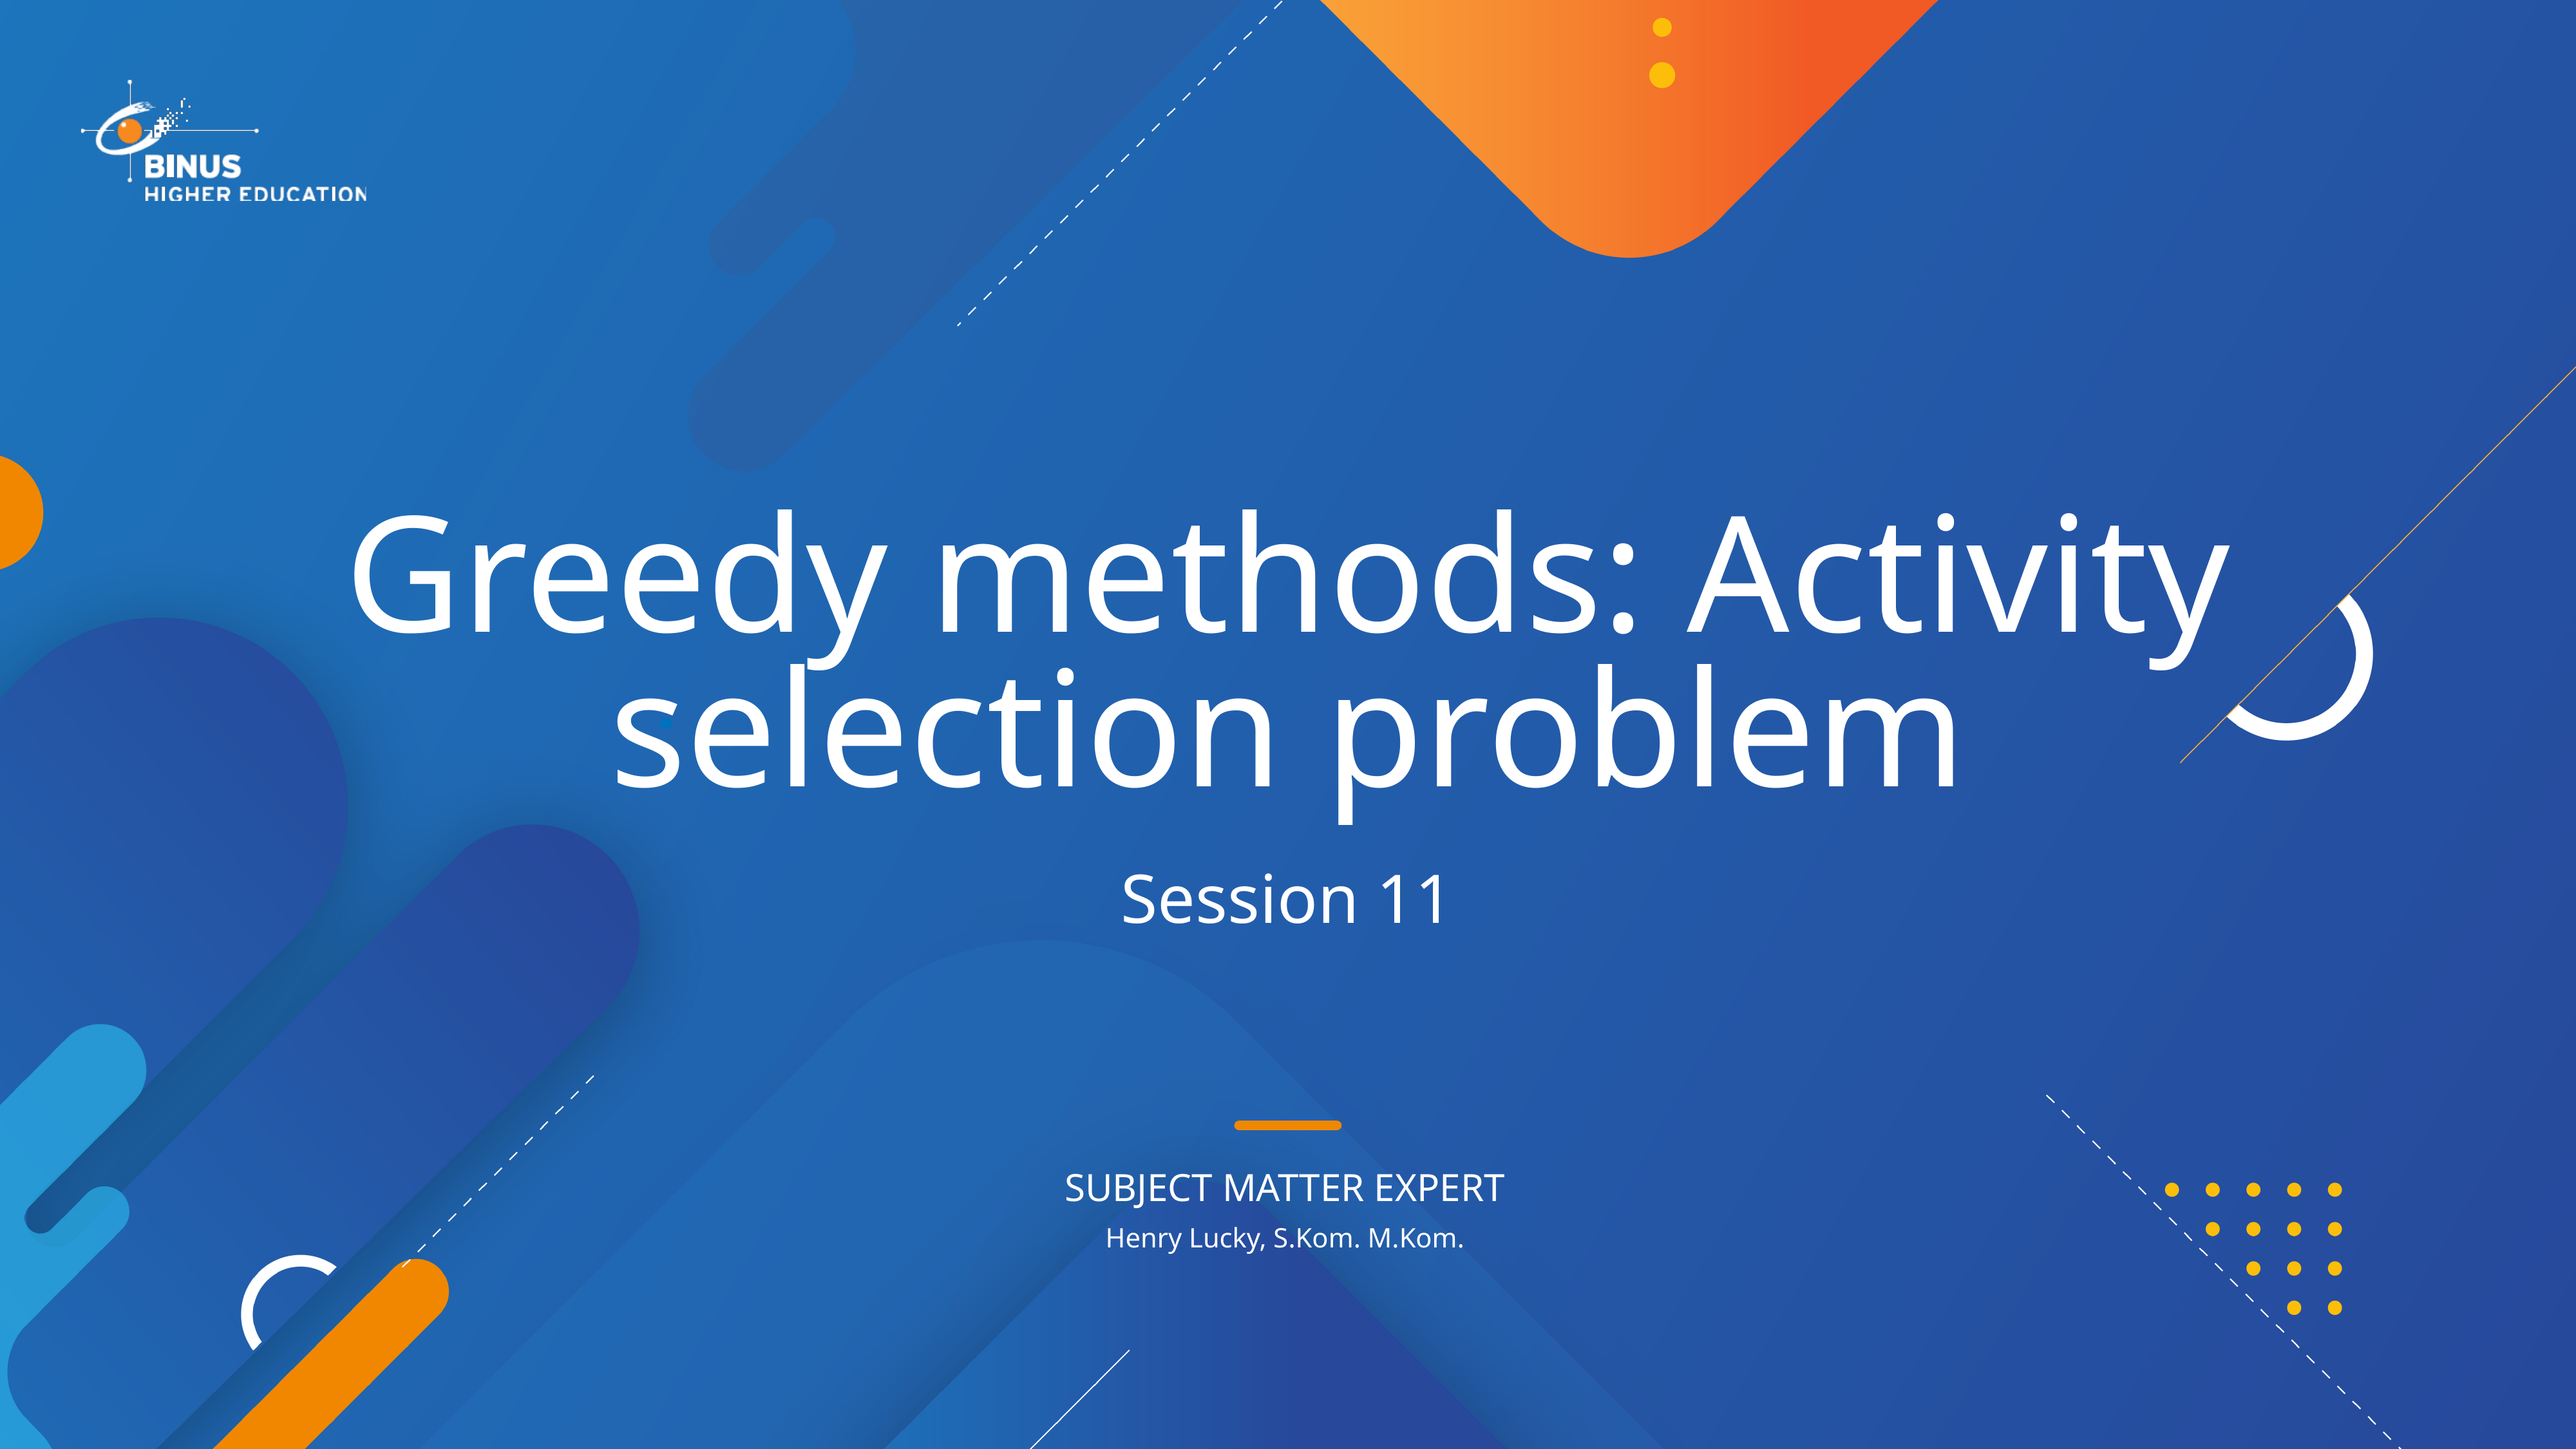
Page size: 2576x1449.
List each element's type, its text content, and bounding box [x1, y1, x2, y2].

picture [0, 0, 2576, 1449]
list Session 11 [126, 850, 2448, 1052]
title Greedy methods: Activity selection problem [127, 408, 2449, 824]
list Henry Lucky, S.Kom. M.Kom. [1062, 1218, 1508, 1298]
